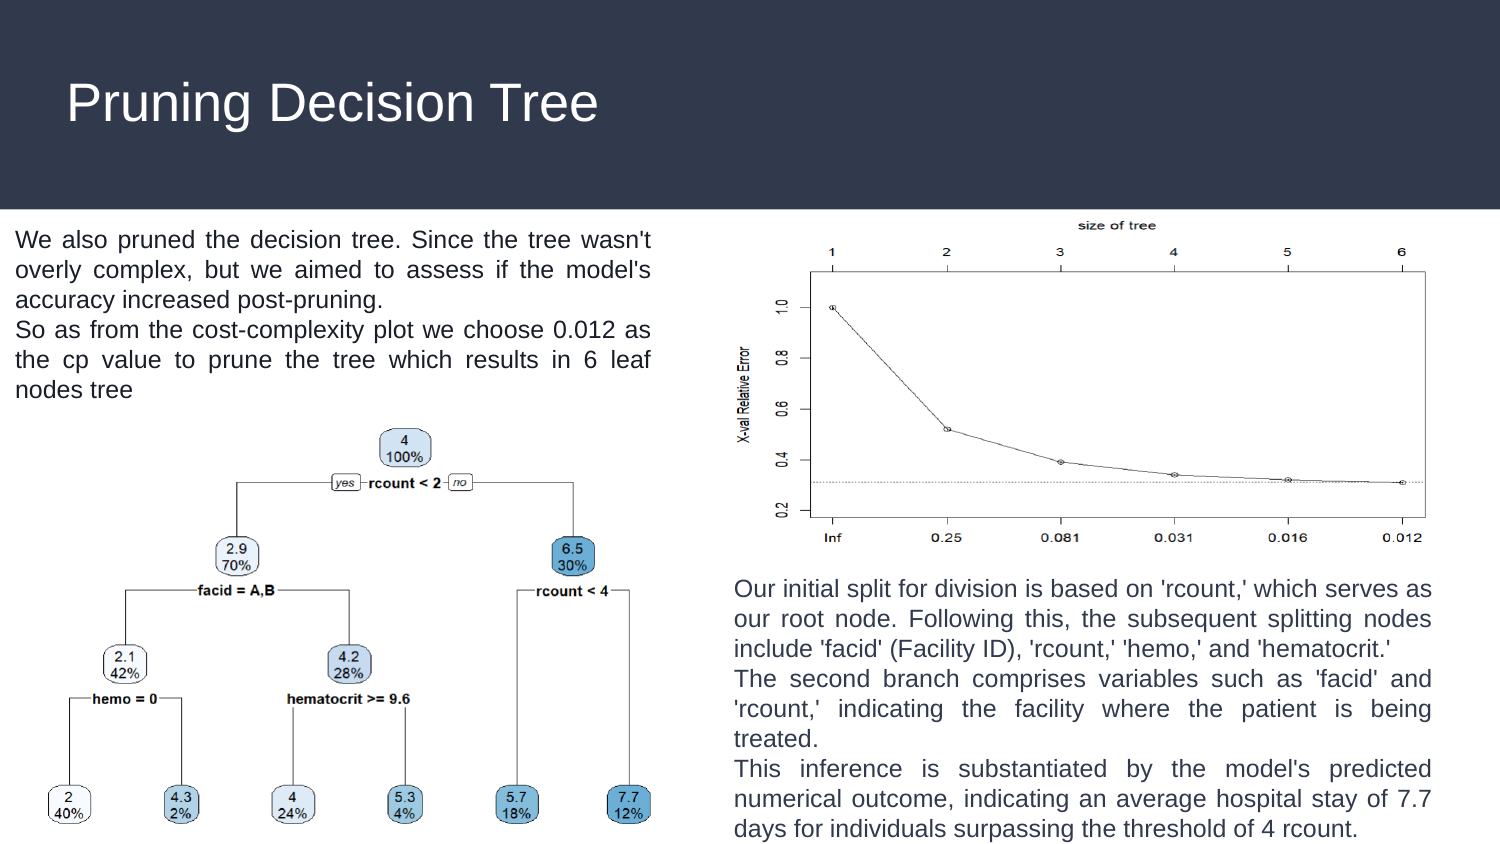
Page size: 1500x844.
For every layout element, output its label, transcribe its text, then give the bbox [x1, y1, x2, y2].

picture [11, 400, 668, 829]
text_box We also pruned the decision tree. Since the tree wasn't overly complex, but we aimed to assess if the model's accuracy increased post-pruning. So as from the cost-complexity plot we choose 0.012 as the cp value to prune the tree which results in 6 leaf nodes tree [0, 208, 668, 418]
picture [732, 217, 1434, 559]
text_box Our initial split for division is based on 'rcount,' which serves as our root node. Following this, the subsequent splitting nodes include 'facid' (Facility ID), 'rcount,' 'hemo,' and 'hematocrit.' The second branch comprises variables such as 'facid' and 'rcount,' indicating the facility where the patient is being treated. This inference is substantiated by the model's predicted numerical outcome, indicating an average hospital stay of 7.7 days for individuals surpassing the threshold of 4 rcount. [718, 557, 1449, 844]
title Pruning Decision Tree [51, 52, 1449, 155]
